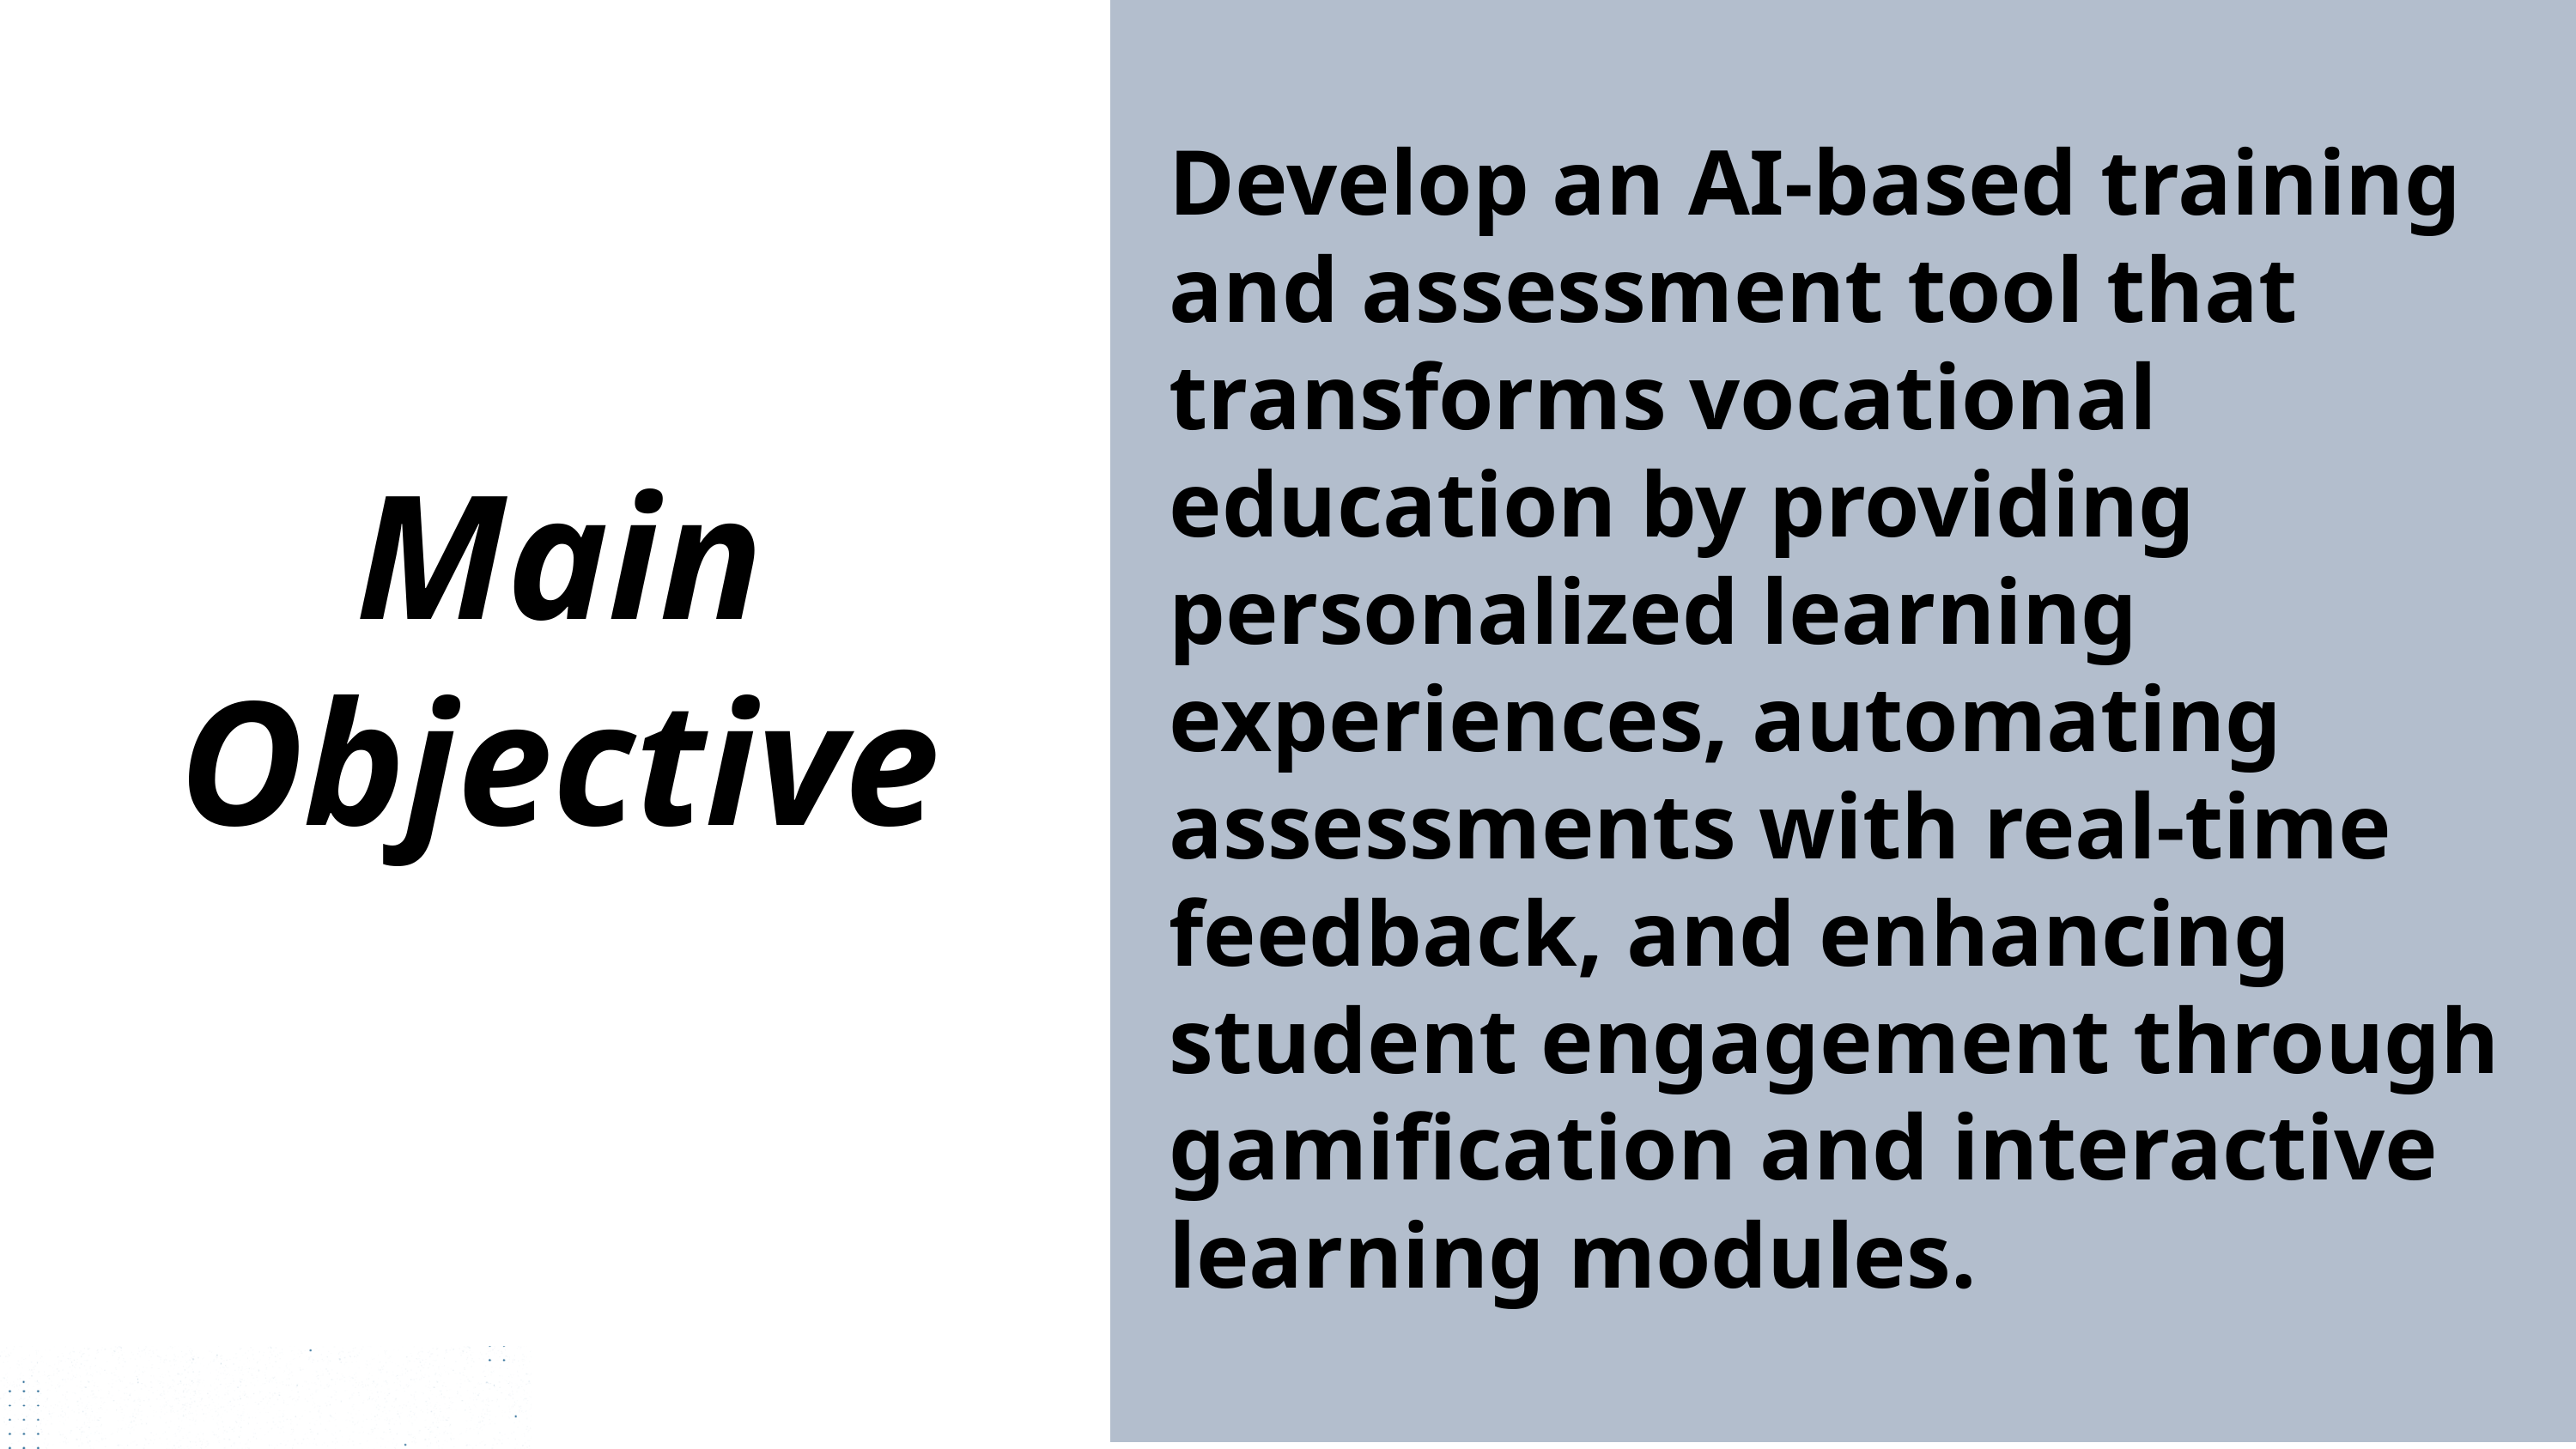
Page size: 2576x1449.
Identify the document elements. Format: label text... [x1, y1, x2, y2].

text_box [0, 1346, 532, 1449]
text_box Main Objective [9, 447, 1105, 860]
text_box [1109, 0, 2576, 1443]
